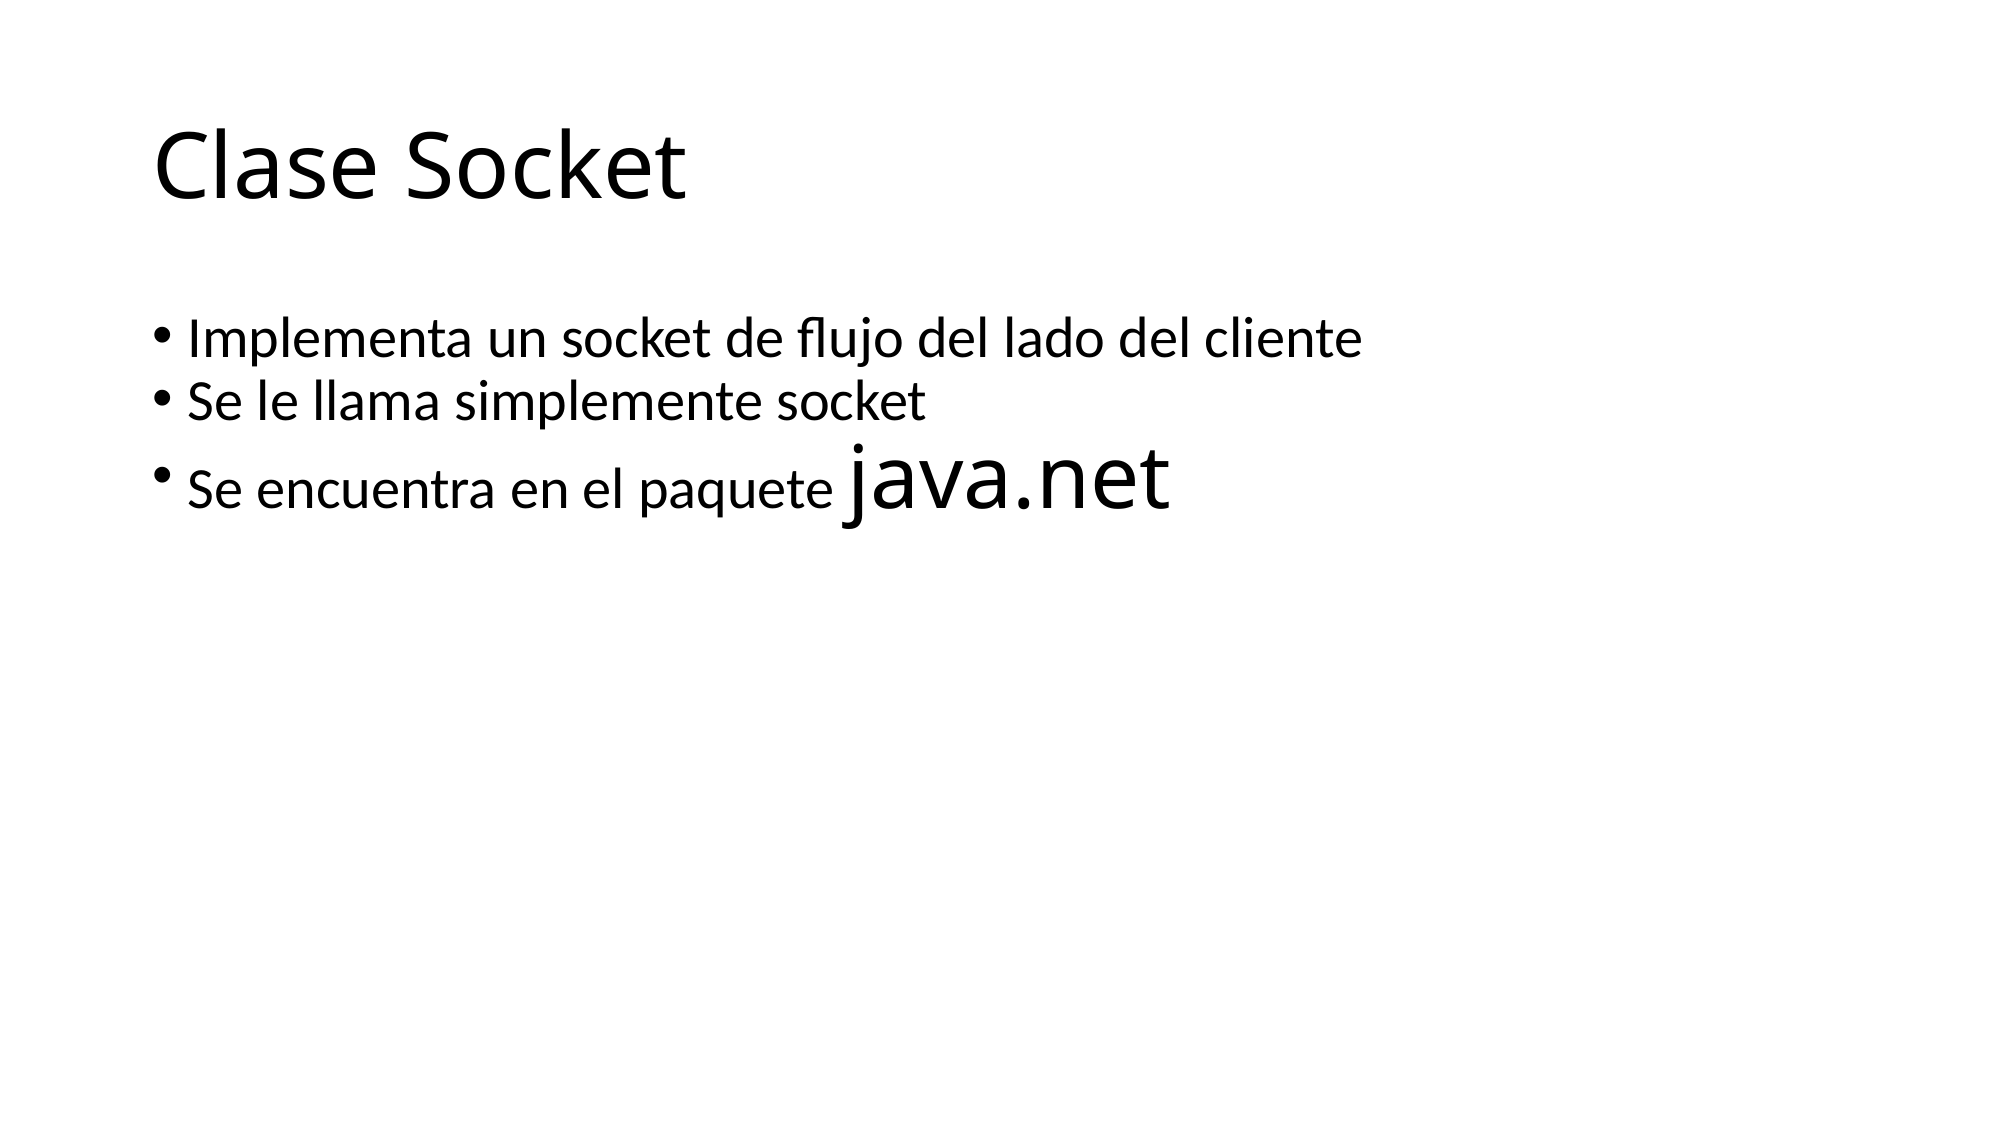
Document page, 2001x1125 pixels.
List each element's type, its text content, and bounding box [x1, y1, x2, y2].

text_box Implementa un socket de flujo del lado del cliente Se le llama simplemente socket Se encuentra en el paquete java.net [137, 299, 1863, 1013]
text_box Clase Socket [137, 59, 1863, 277]
